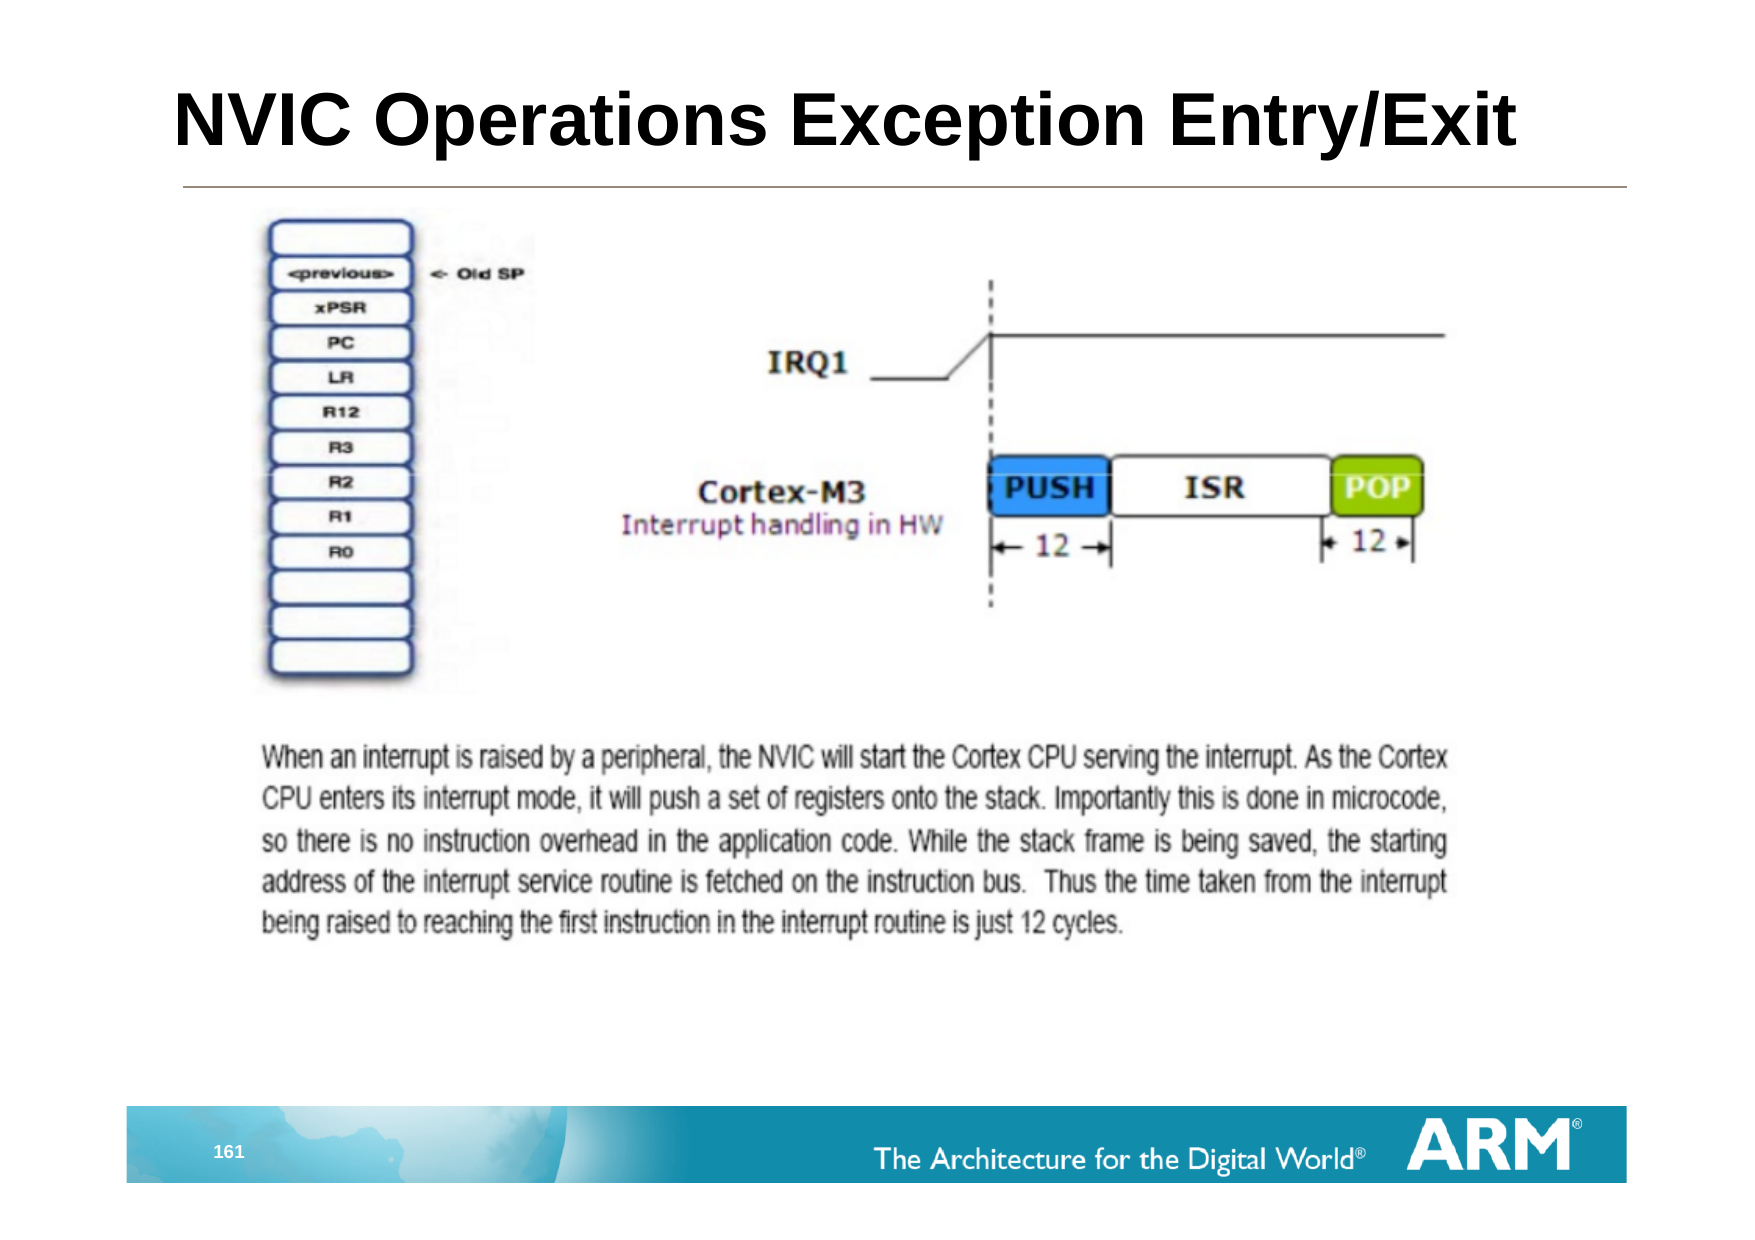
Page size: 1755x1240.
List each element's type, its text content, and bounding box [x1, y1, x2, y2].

slide_number 161 [198, 1139, 287, 1187]
picture [251, 206, 1504, 956]
picture [126, 1106, 1627, 1183]
title NVIC Operations Exception Entry/Exit [173, 80, 1581, 172]
